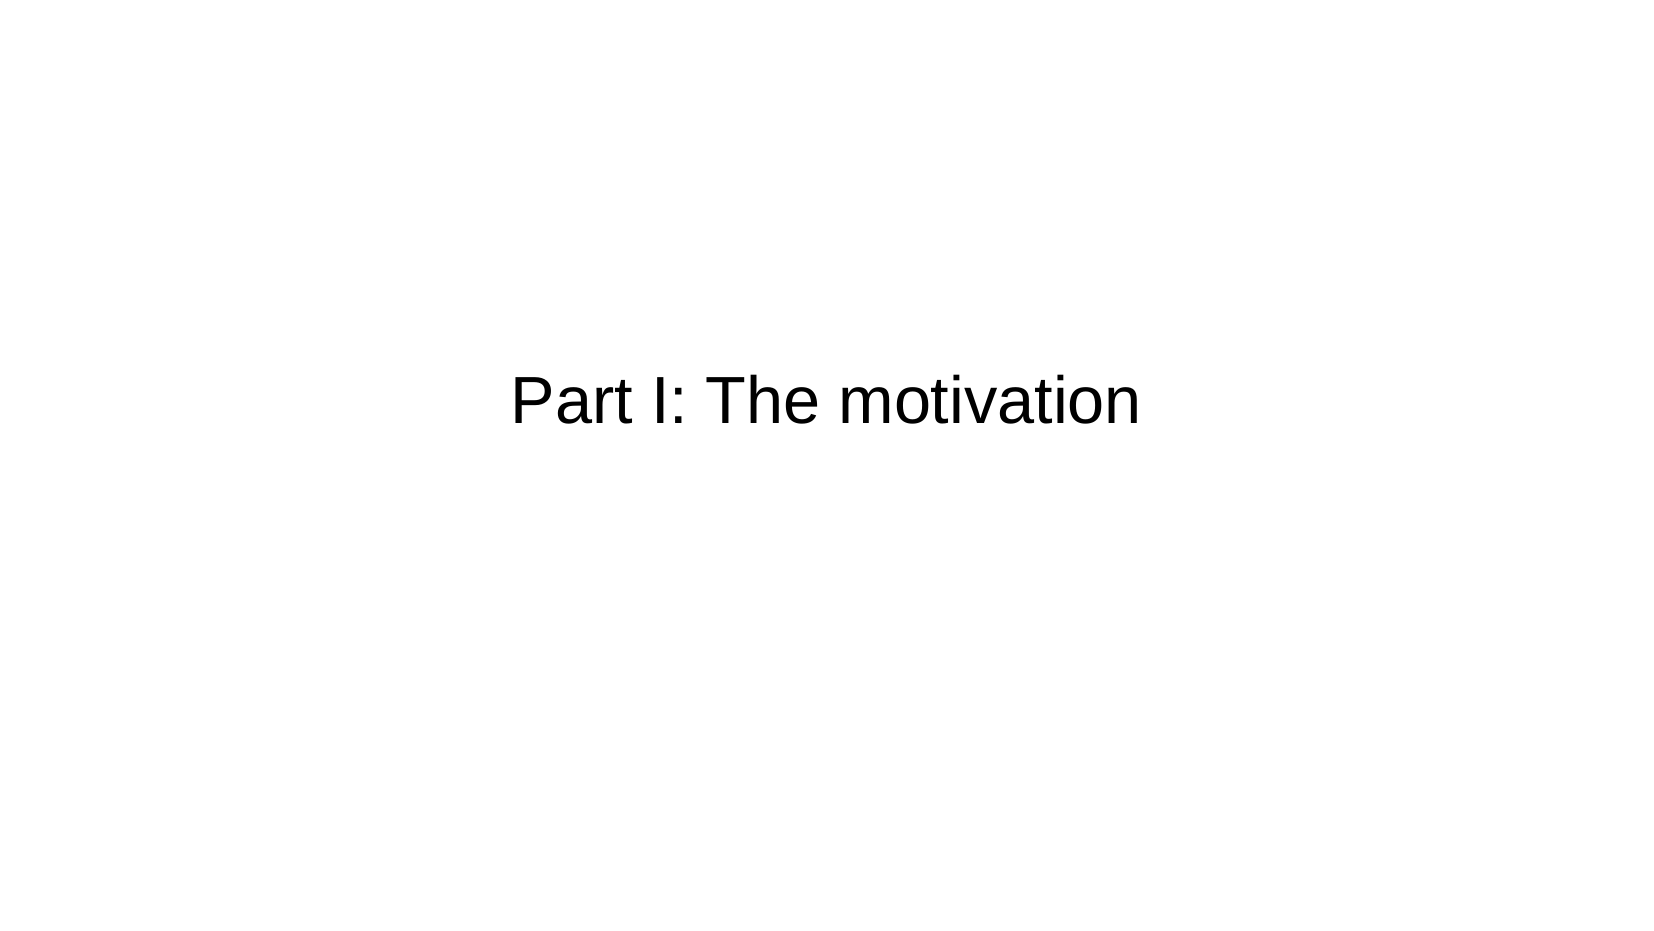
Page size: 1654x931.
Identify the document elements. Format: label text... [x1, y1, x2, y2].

subtitle Part I: The motivation [82, 37, 1571, 757]
